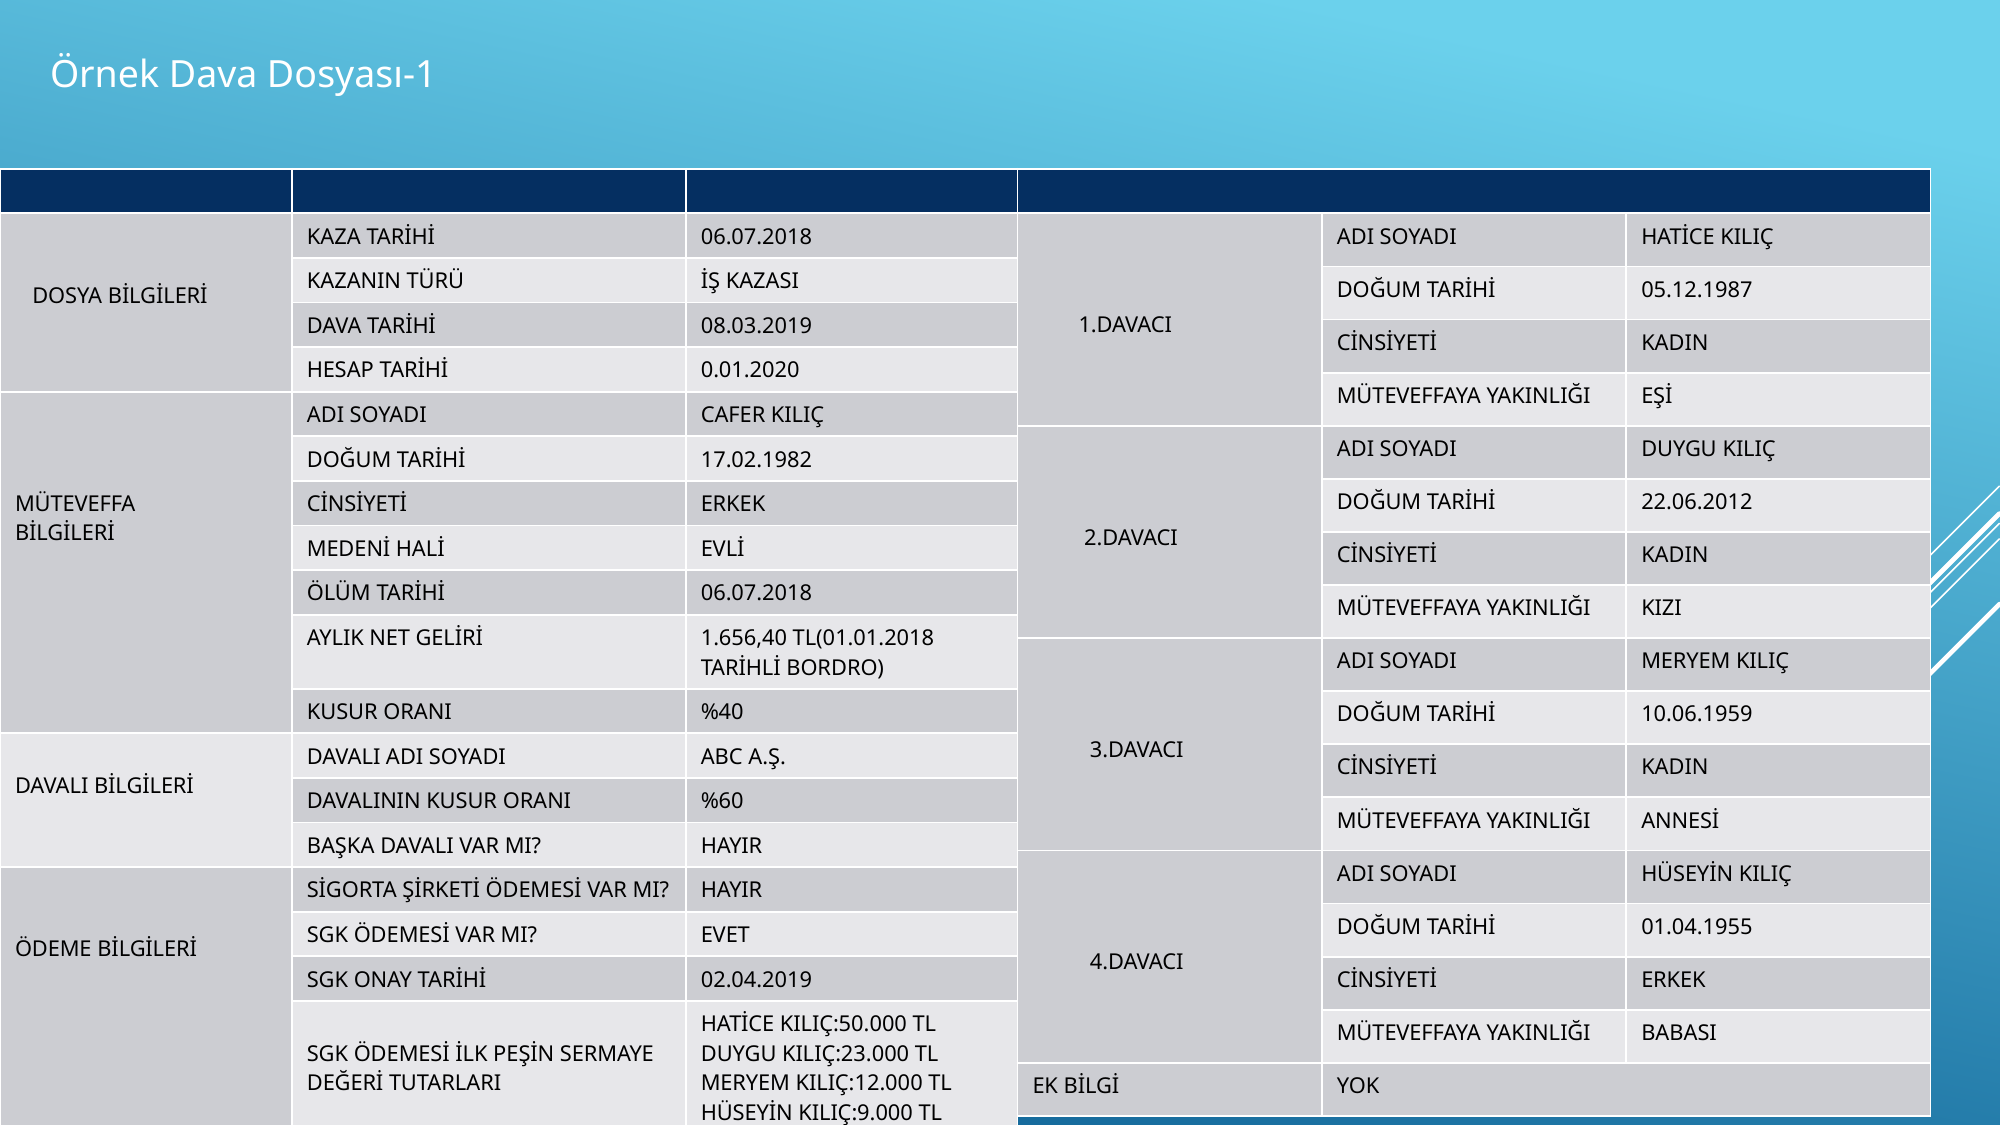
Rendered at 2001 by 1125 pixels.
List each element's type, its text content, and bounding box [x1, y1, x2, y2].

table_header [687, 170, 1017, 212]
table_cell YOK [1323, 1064, 1930, 1115]
table_cell EVET [687, 913, 1017, 955]
table_cell DOSYA BİLGİLERİ [1, 214, 291, 391]
table_cell ADI SOYADI [293, 393, 685, 435]
table_cell ADI SOYADI [1323, 639, 1625, 690]
table_cell KAZA TARİHİ [293, 214, 685, 257]
table_cell DUYGU KILIÇ [1627, 427, 1930, 478]
table_cell MERYEM KILIÇ [1627, 639, 1930, 690]
table_cell DAVALININ KUSUR ORANI [293, 779, 685, 822]
table_cell DOĞUM TARİHİ [1323, 692, 1625, 743]
table_cell ADI SOYADI [1323, 214, 1625, 266]
table_cell ERKEK [1627, 958, 1930, 1009]
table_cell 01.04.1955 [1627, 904, 1930, 956]
table_cell DAVA TARİHİ [293, 303, 685, 346]
table_cell CİNSİYETİ [1323, 533, 1625, 584]
table_cell EK BİLGİ [1018, 1064, 1321, 1115]
table_cell CİNSİYETİ [1323, 320, 1625, 372]
table_cell 06.07.2018 [687, 214, 1017, 257]
table_cell 10.06.1959 [1627, 692, 1930, 743]
text_box Örnek Dava Dosyası-1 [35, 42, 1524, 103]
table_cell 0.01.2020 [687, 348, 1017, 391]
table_cell KADIN [1627, 533, 1930, 584]
table_cell İŞ KAZASI [687, 259, 1017, 302]
table_cell SGK ONAY TARİHİ [293, 957, 685, 1000]
table_cell HÜSEYİN KILIÇ [1627, 851, 1930, 903]
table_cell 1.DAVACI [1018, 214, 1321, 425]
table_cell MÜTEVEFFAYA YAKINLIĞI [1323, 1011, 1625, 1062]
table_cell KUSUR ORANI [293, 690, 685, 732]
table_cell HESAP TARİHİ [293, 348, 685, 391]
table_cell %60 [687, 779, 1017, 822]
table_cell AYLIK NET GELİRİ [293, 616, 685, 688]
table_cell CİNSİYETİ [293, 482, 685, 525]
table_header [1, 170, 291, 212]
table_cell CİNSİYETİ [1323, 958, 1625, 1009]
table_cell SGK ÖDEMESİ VAR MI? [293, 913, 685, 955]
table_cell DAVALI BİLGİLERİ [1, 734, 291, 866]
table_cell DOĞUM TARİHİ [1323, 480, 1625, 531]
table_cell ADI SOYADI [1323, 427, 1625, 478]
table_cell KAZANIN TÜRÜ [293, 259, 685, 302]
table_cell EŞİ [1627, 374, 1930, 425]
table_cell HATİCE KILIÇ:50.000 TL DUYGU KILIÇ:23.000 TL MERYEM KILIÇ:12.000 TL HÜSEYİN KILIÇ:9.000 TL [687, 1002, 1017, 1125]
table_cell SİGORTA ŞİRKETİ ÖDEMESİ VAR MI? [293, 868, 685, 911]
table_cell HATİCE KILIÇ [1627, 214, 1930, 266]
table_cell BABASI [1627, 1011, 1930, 1062]
table_cell MÜTEVEFFAYA YAKINLIĞI [1323, 586, 1625, 637]
table_cell EVLİ [687, 526, 1017, 569]
table_cell KADIN [1627, 745, 1930, 796]
table_cell 1.656,40 TL(01.01.2018 TARİHLİ BORDRO) [687, 616, 1017, 688]
table_cell MÜTEVEFFAYA YAKINLIĞI [1323, 798, 1625, 850]
table_cell 4.DAVACI [1018, 851, 1321, 1062]
table_cell 02.04.2019 [687, 957, 1017, 1000]
table_cell 08.03.2019 [687, 303, 1017, 346]
table_cell MÜTEVEFFAYA YAKINLIĞI [1323, 374, 1625, 425]
table_cell ERKEK [687, 482, 1017, 525]
table_cell DOĞUM TARİHİ [293, 437, 685, 480]
table_cell HAYIR [687, 868, 1017, 911]
table_header [293, 170, 685, 212]
table_cell ANNESİ [1627, 798, 1930, 850]
table_cell CAFER KILIÇ [687, 393, 1017, 435]
table_cell MÜTEVEFFA BİLGİLERİ [1, 393, 291, 732]
table_cell KADIN [1627, 320, 1930, 372]
table_cell ABC A.Ş. [687, 734, 1017, 777]
table_cell ÖDEME BİLGİLERİ [1, 868, 291, 1125]
table_cell 05.12.1987 [1627, 267, 1930, 319]
table_cell 3.DAVACI [1018, 639, 1321, 850]
table_header [1018, 170, 1930, 212]
table_cell DOĞUM TARİHİ [1323, 267, 1625, 319]
table_cell ÖLÜM TARİHİ [293, 571, 685, 614]
table_cell MEDENİ HALİ [293, 526, 685, 569]
table_cell %40 [687, 690, 1017, 732]
table_cell CİNSİYETİ [1323, 745, 1625, 796]
table_cell DOĞUM TARİHİ [1323, 904, 1625, 956]
table_cell 22.06.2012 [1627, 480, 1930, 531]
table_cell DAVALI ADI SOYADI [293, 734, 685, 777]
table_cell ADI SOYADI [1323, 851, 1625, 903]
table_cell 17.02.1982 [687, 437, 1017, 480]
table_cell BAŞKA DAVALI VAR MI? [293, 823, 685, 866]
table_cell 06.07.2018 [687, 571, 1017, 614]
table_cell 2.DAVACI [1018, 427, 1321, 637]
table_cell KIZI [1627, 586, 1930, 637]
table_cell HAYIR [687, 823, 1017, 866]
table_cell SGK ÖDEMESİ İLK PEŞİN SERMAYE DEĞERİ TUTARLARI [293, 1002, 685, 1125]
